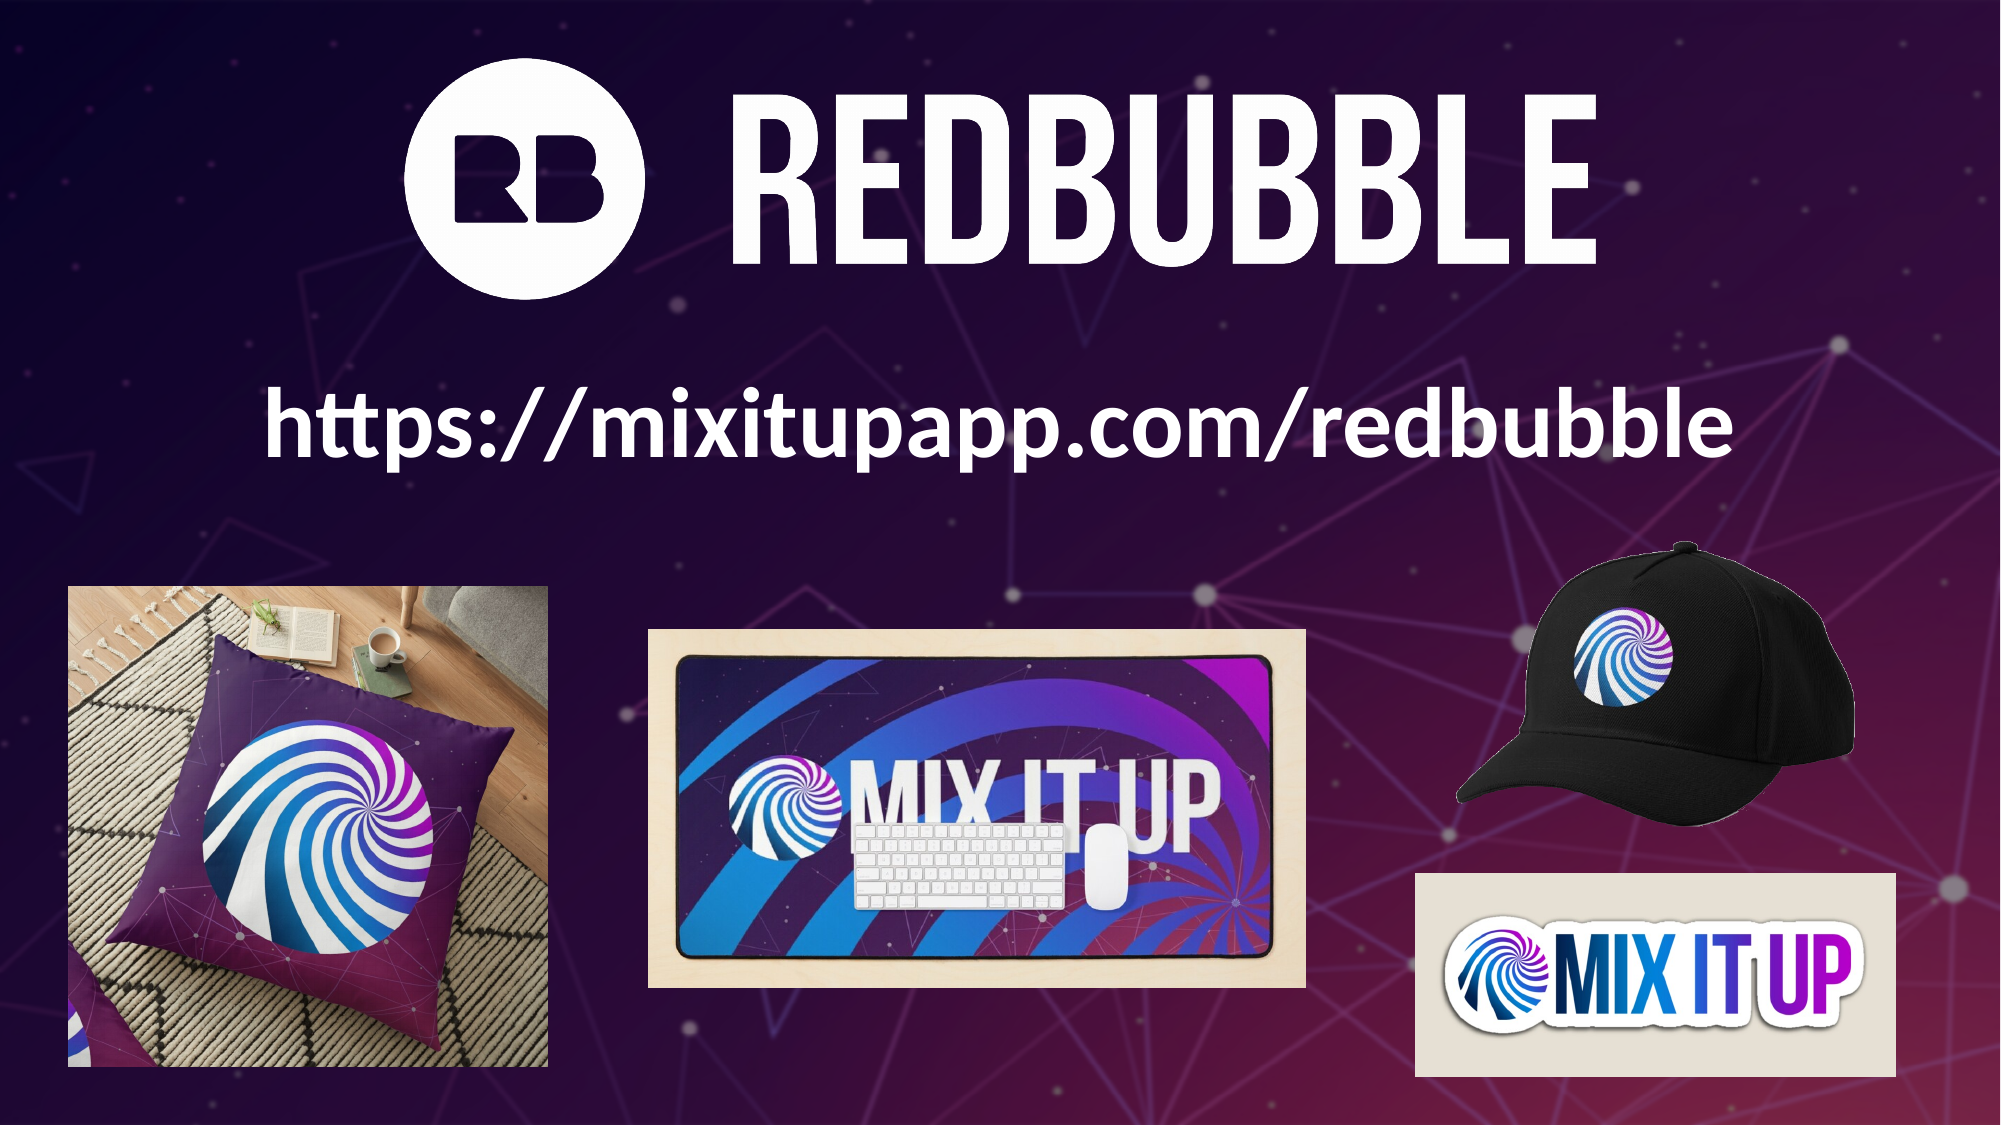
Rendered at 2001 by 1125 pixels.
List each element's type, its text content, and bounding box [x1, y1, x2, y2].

list https://mixitupapp.com/redbubble [137, 363, 1410, 988]
picture [0, 0, 2001, 1125]
